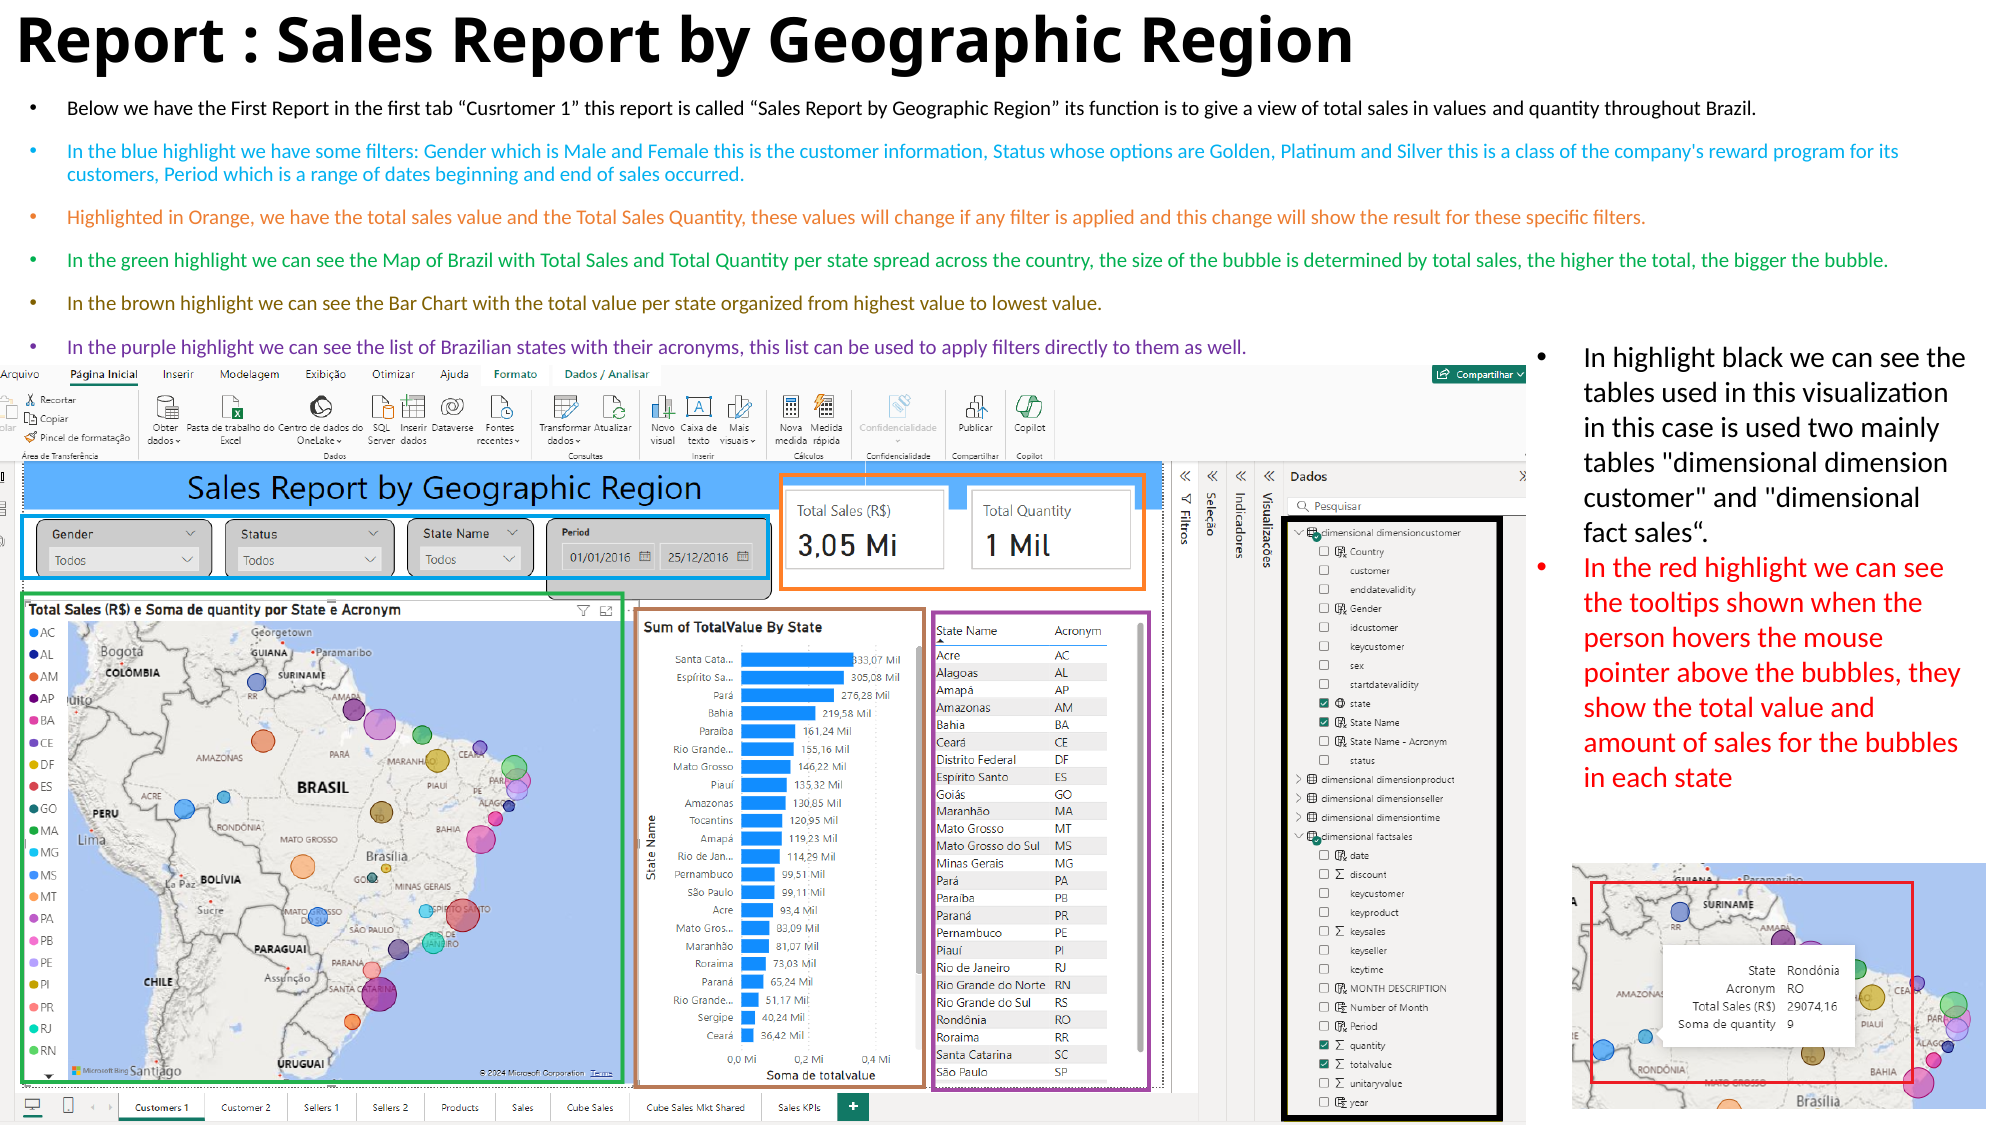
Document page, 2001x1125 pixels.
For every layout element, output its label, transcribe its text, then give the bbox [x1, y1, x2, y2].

text_box In highlight black we can see the tables used in this visualization in this case is used two mainly tables "dimensional dimension customer" and "dimensional fact sales“. In the red highlight we can see the tooltips shown when the person hovers the mouse pointer above the bubbles, they show the total value and amount of sales for the bubbles in each state [1521, 331, 1986, 846]
picture [0, 365, 1526, 1125]
title Report : Sales Report by Geographic Region [0, 0, 1866, 85]
list Below we have the First Report in the first tab “Cusrtomer 1” this report is called “Sales Report by Geographic Region” its function is to give a view of total sales in values ​​and quantity throughout Brazil. In the blue highlight we have some filters: Gender which is Male and Female this is the customer information, Status whose options are Golden, Platinum and Silver this is a class of the company's reward program for its customers, Period which is a range of dates beginning and end of sales occurred. Highlighted in Orange, we have the total sales value and the Total Sales Quantity, these values ​​will change if any filter is applied and this change will show the result for these specific filters. In the green highlight we can see the Map of Brazil with Total Sales and Total Quantity per state spread across the country, the size of the bubble is determined by total sales, the higher the total, the bigger the bubble. In the brown highlight we can see the Bar Chart with the total value per state organized from highest value to lowest value. In the purple highlight we can see the list of Brazilian states with their acronyms, this list can be used to apply filters directly to them as well. [14, 89, 2000, 349]
picture [1572, 863, 1986, 1110]
